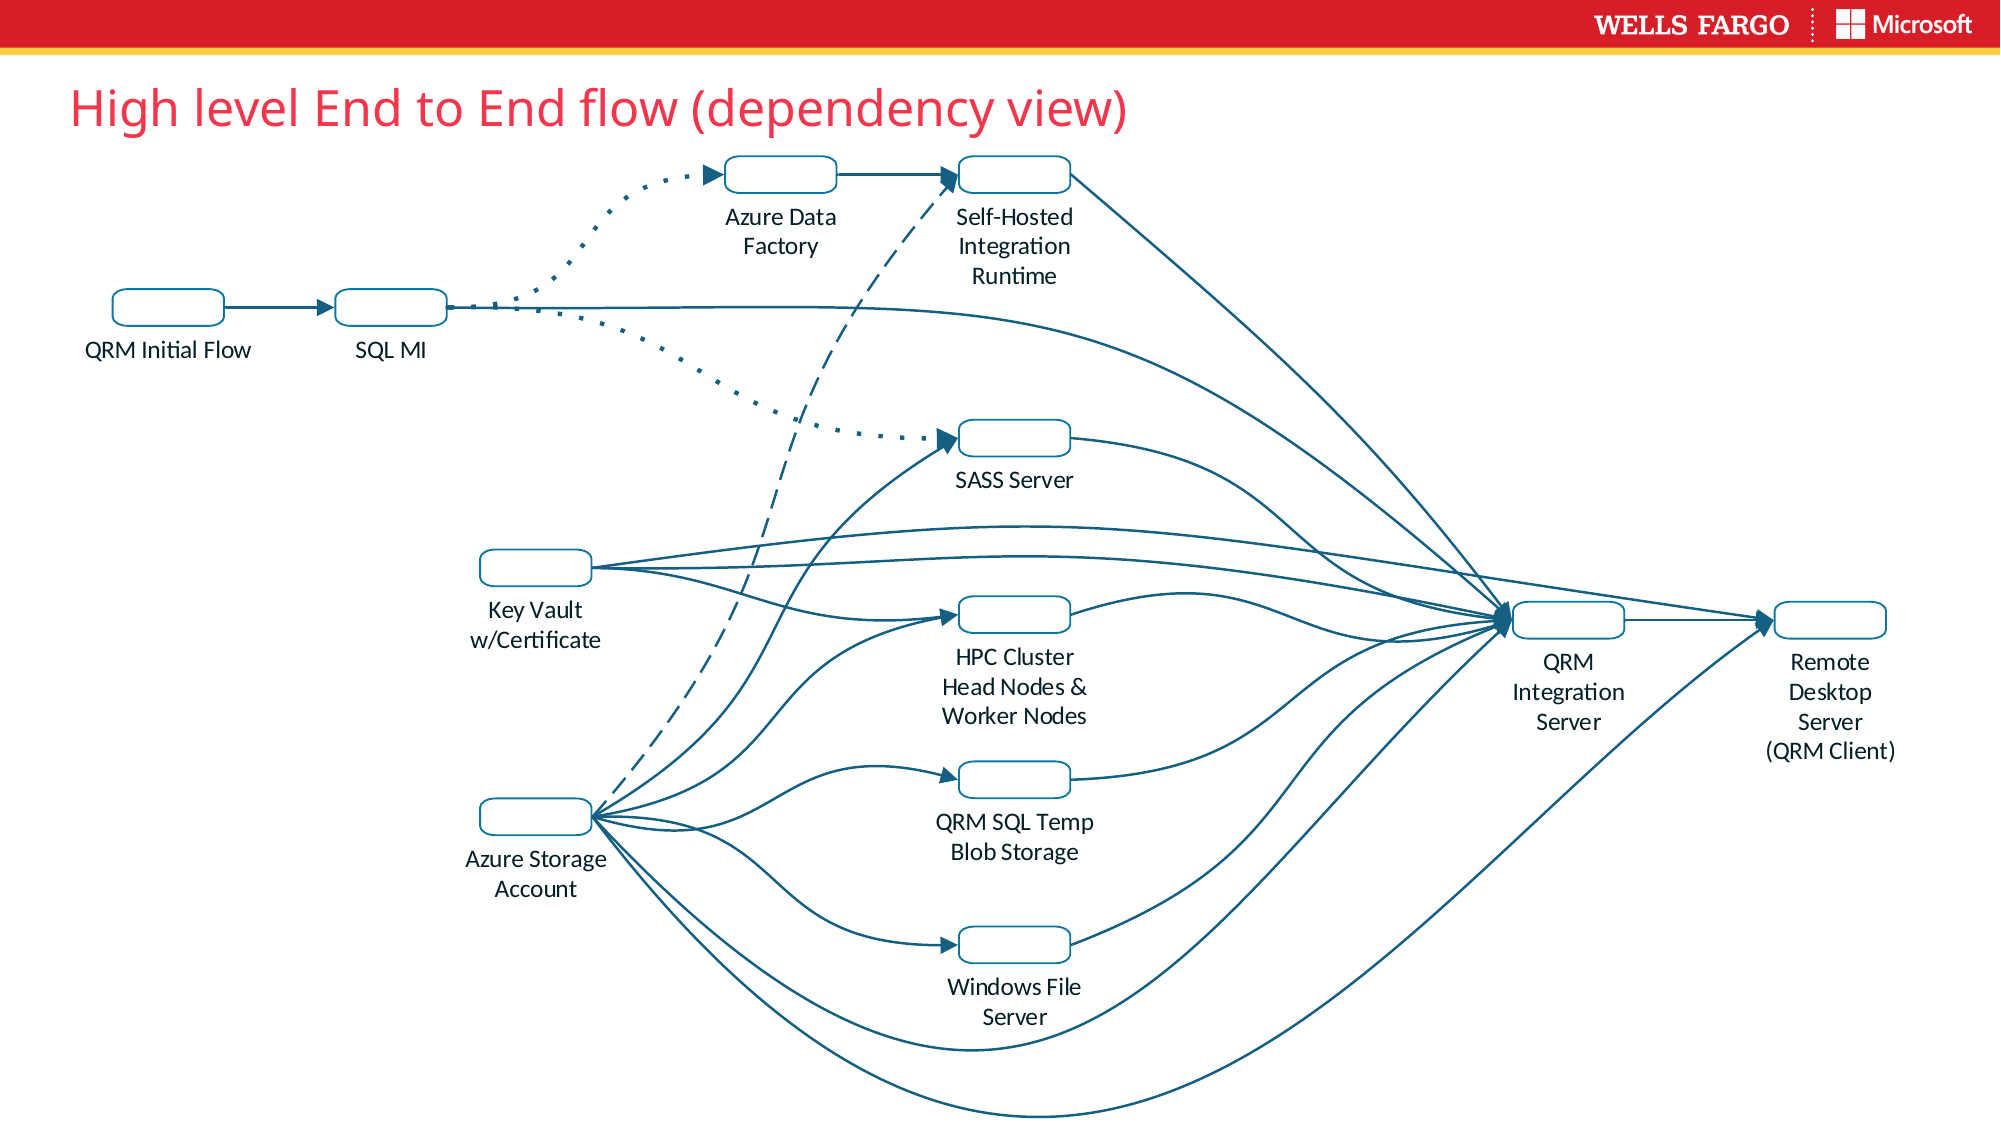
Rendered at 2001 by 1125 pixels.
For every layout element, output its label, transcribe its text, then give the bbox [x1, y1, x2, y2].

picture [68, 151, 1910, 1125]
picture [1594, 15, 1789, 35]
title High level End to End flow (dependency view) [69, 76, 1982, 138]
